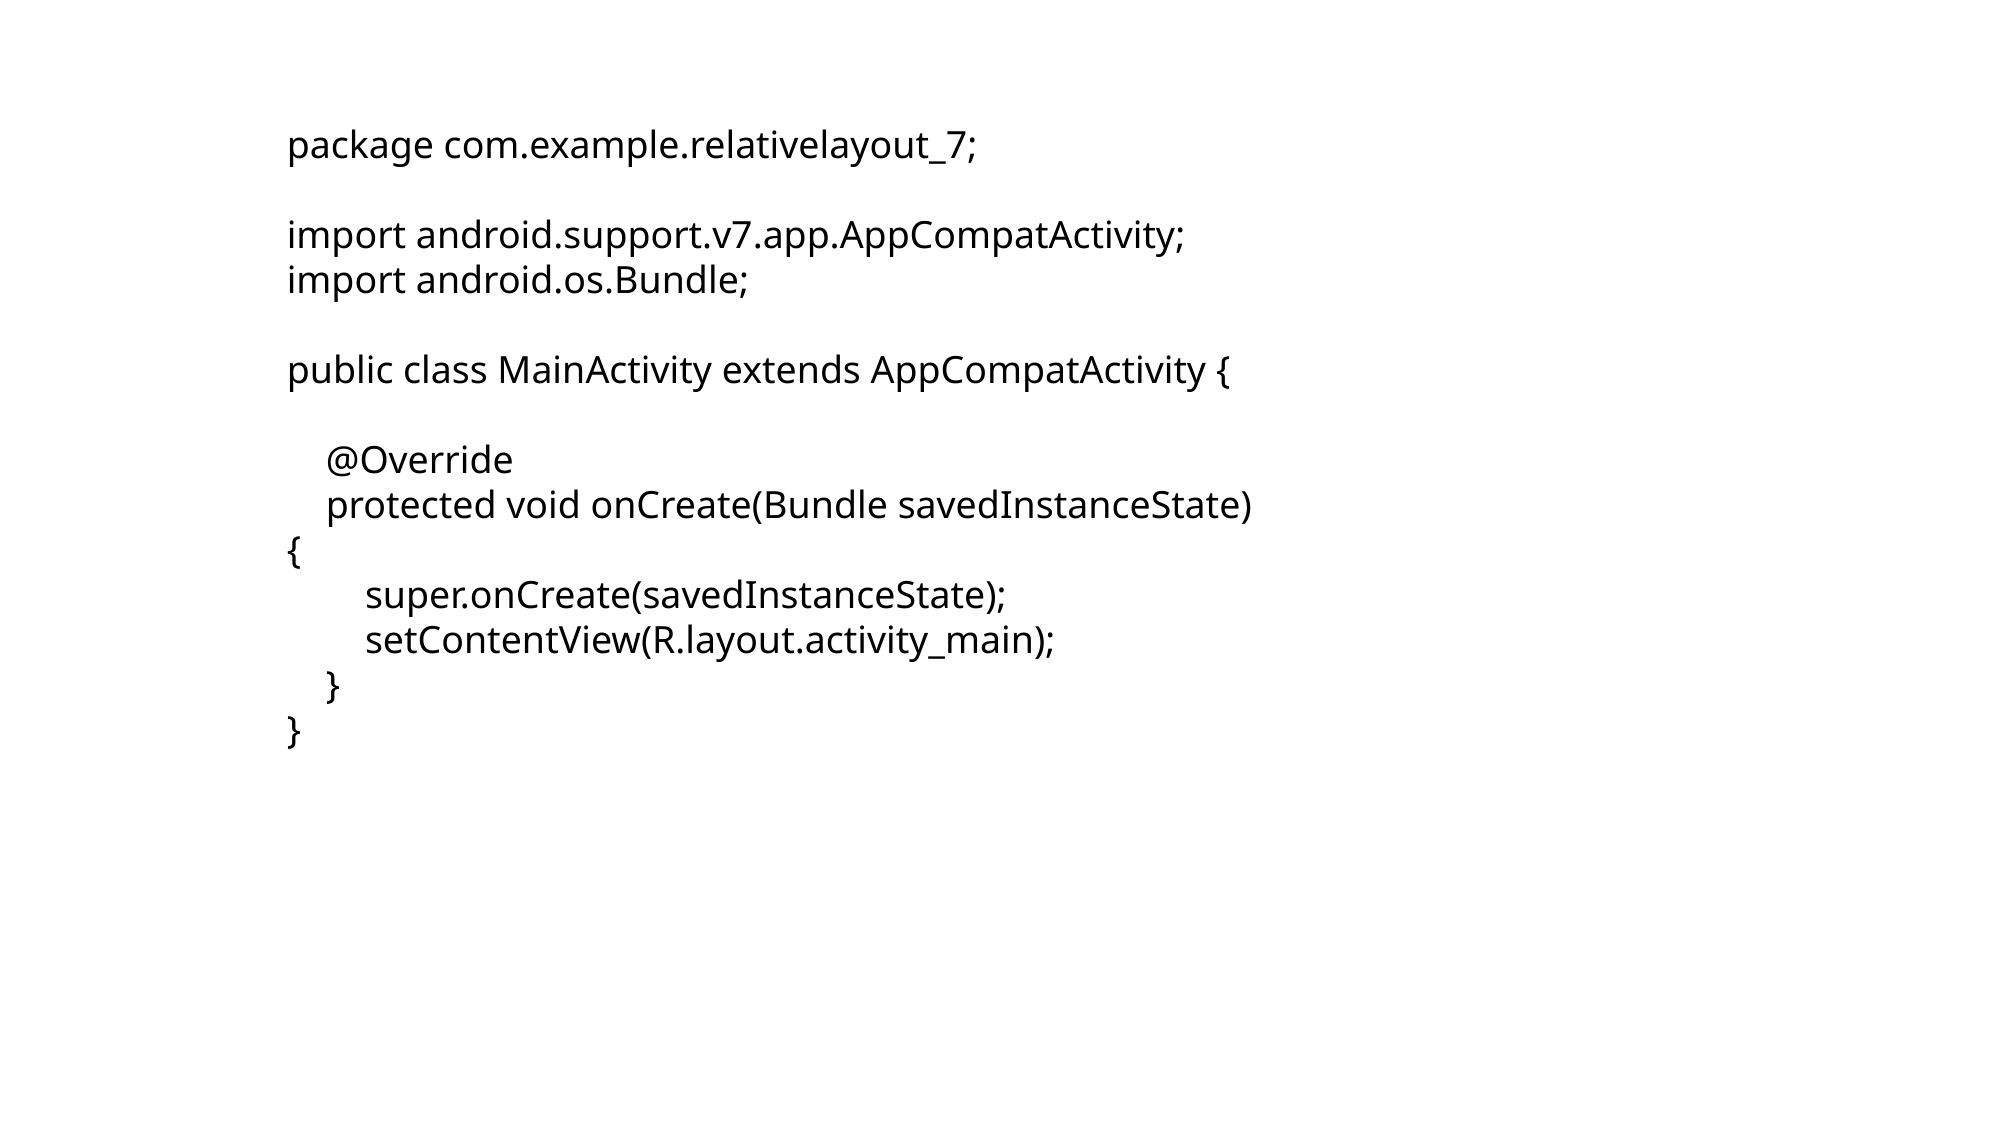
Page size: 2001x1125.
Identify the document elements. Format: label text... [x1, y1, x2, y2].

text_box package com.example.relativelayout_7; import android.support.v7.app.AppCompatActivity; import android.os.Bundle; public class MainActivity extends AppCompatActivity { @Override protected void onCreate(Bundle savedInstanceState) { super.onCreate(savedInstanceState); setContentView(R.layout.activity_main); } } [272, 113, 1273, 759]
